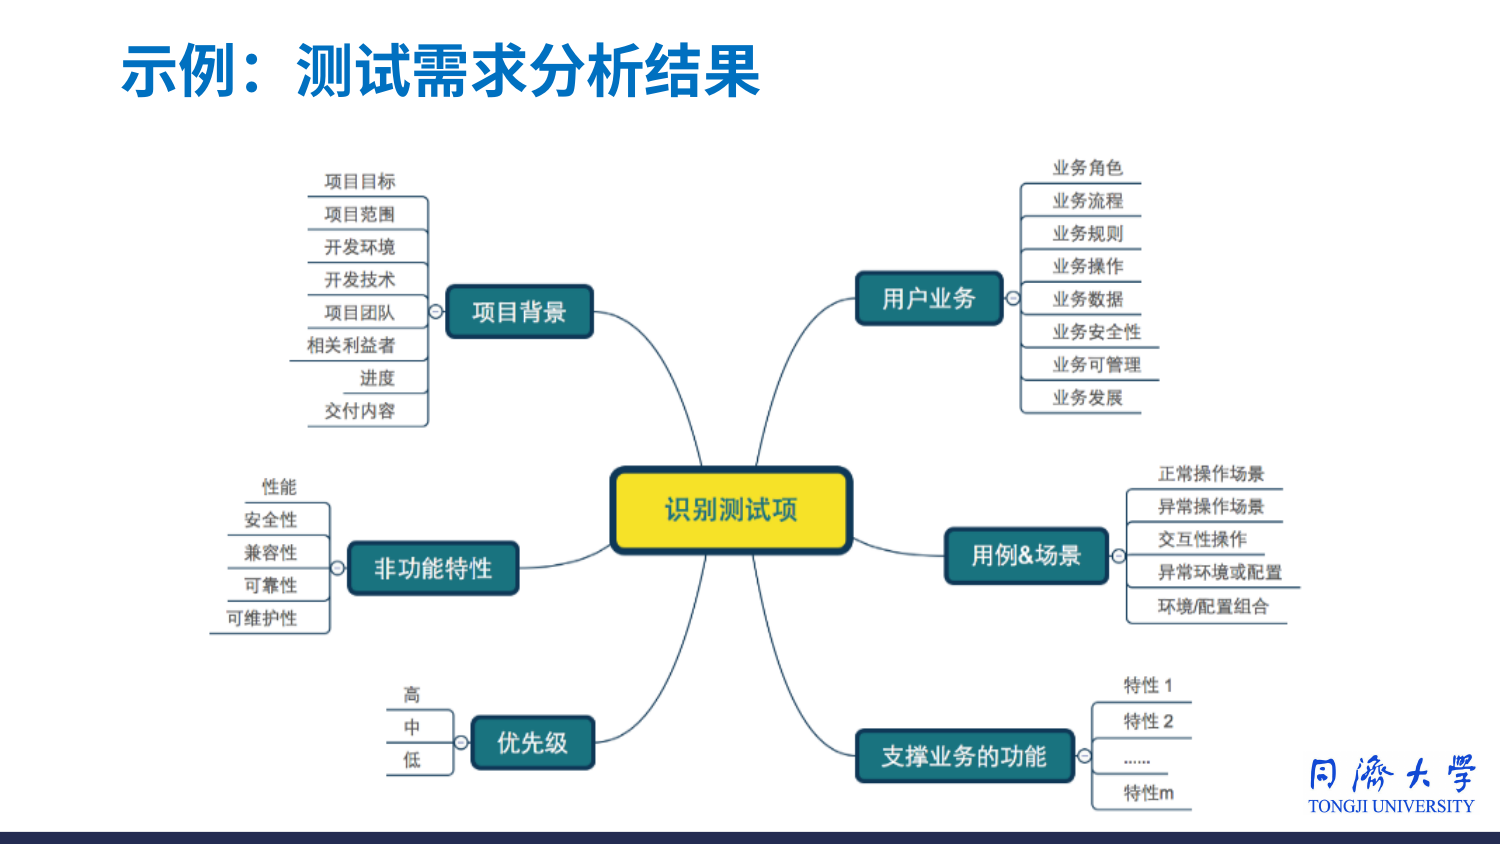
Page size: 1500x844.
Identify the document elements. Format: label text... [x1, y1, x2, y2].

picture [197, 141, 1480, 827]
title 示例：测试需求分析结果 [105, 35, 1035, 142]
